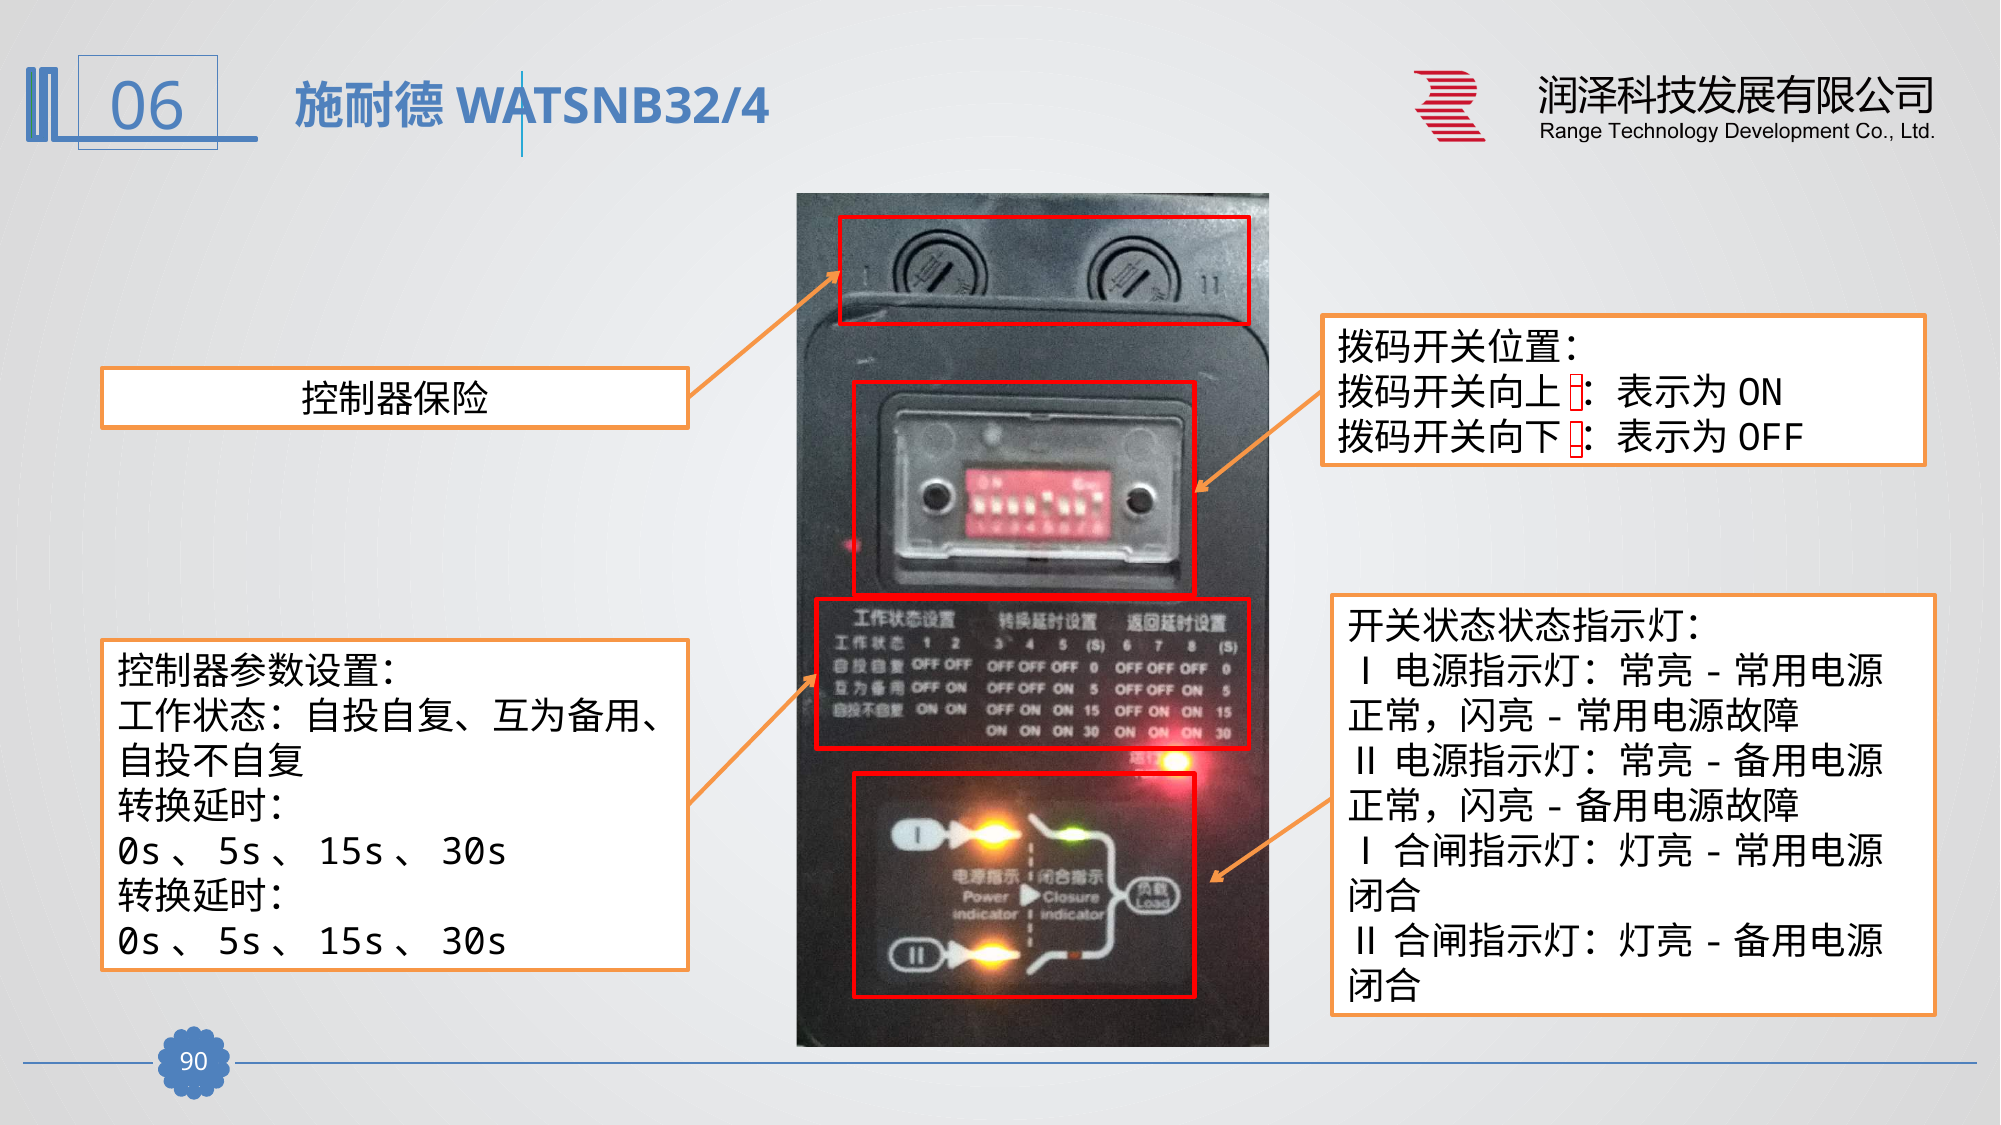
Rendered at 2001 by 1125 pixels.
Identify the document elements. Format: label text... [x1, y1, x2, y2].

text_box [687, 270, 841, 399]
text_box [1568, 372, 1584, 412]
text_box 拨码开关位置： 拨码开关向上 ：表示为ON 拨码开关向下 ：表示为OFF [1320, 313, 1927, 467]
text_box 开关状态状态指示灯： Ⅰ电源指示灯：常亮-常用电源正常，闪亮-常用电源故障 Ⅱ电源指示灯：常亮-备用电源正常，闪亮-备用电源故障 Ⅰ合闸指示灯：灯亮-常用电源闭合 Ⅱ合闸指示灯：灯亮-备用电源闭合 [1330, 593, 1937, 1017]
text_box 控制器参数设置： 工作状态：自投自复、互为备用、自投不自复 转换延时：0s、5s、15s、30s 转换延时：0s、5s、15s、30s [100, 638, 690, 972]
slide_number 89 [169, 1039, 218, 1086]
picture [796, 192, 1270, 1048]
picture [1385, 34, 1977, 170]
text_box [1209, 797, 1333, 884]
text_box 控制器保险 [100, 366, 690, 430]
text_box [687, 673, 818, 762]
text_box 施耐德WATSNB32/4 [279, 66, 1733, 142]
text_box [1194, 390, 1323, 494]
text_box [1568, 420, 1584, 459]
